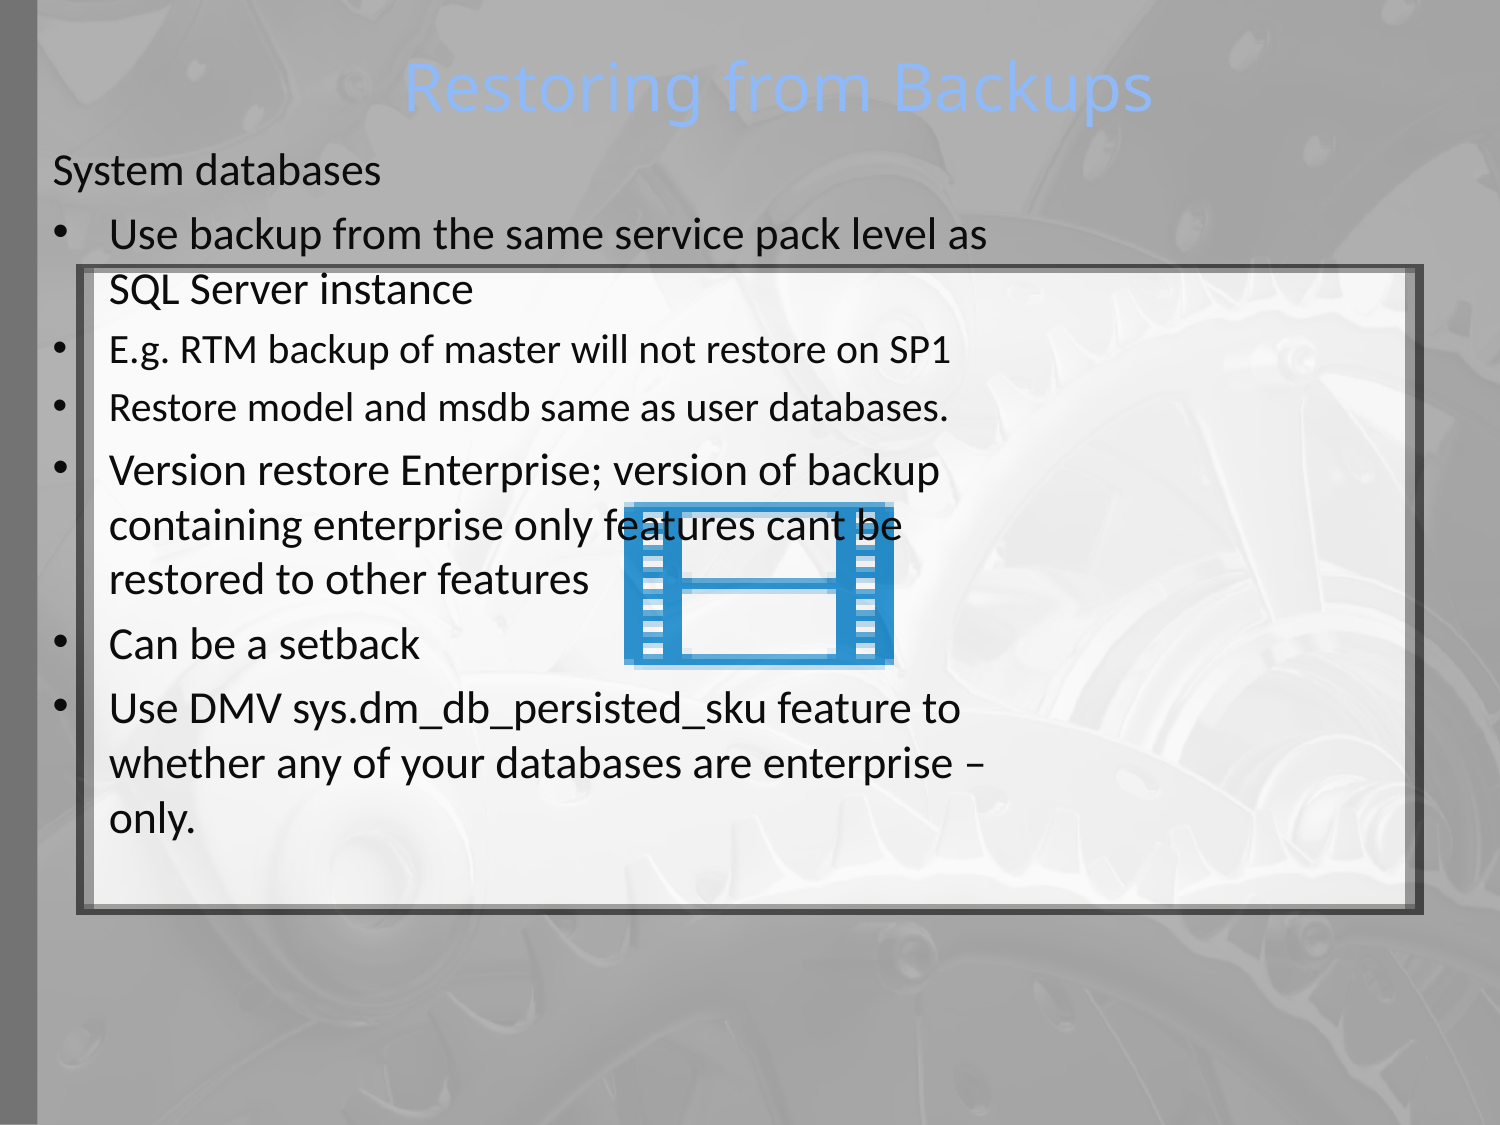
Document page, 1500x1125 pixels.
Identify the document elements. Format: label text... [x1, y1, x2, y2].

list System databases Use backup from the same service pack level as SQL Server instance E.g. RTM backup of master will not restore on SP1 Restore model and msdb same as user databases. Version restore Enterprise; version of backup containing enterprise only features cant be restored to other features Can be a setback Use DMV sys.dm_db_persisted_sku feature to whether any of your databases are enterprise –only. [37, 132, 1075, 1075]
title Restoring from Backups [387, 2, 1500, 132]
